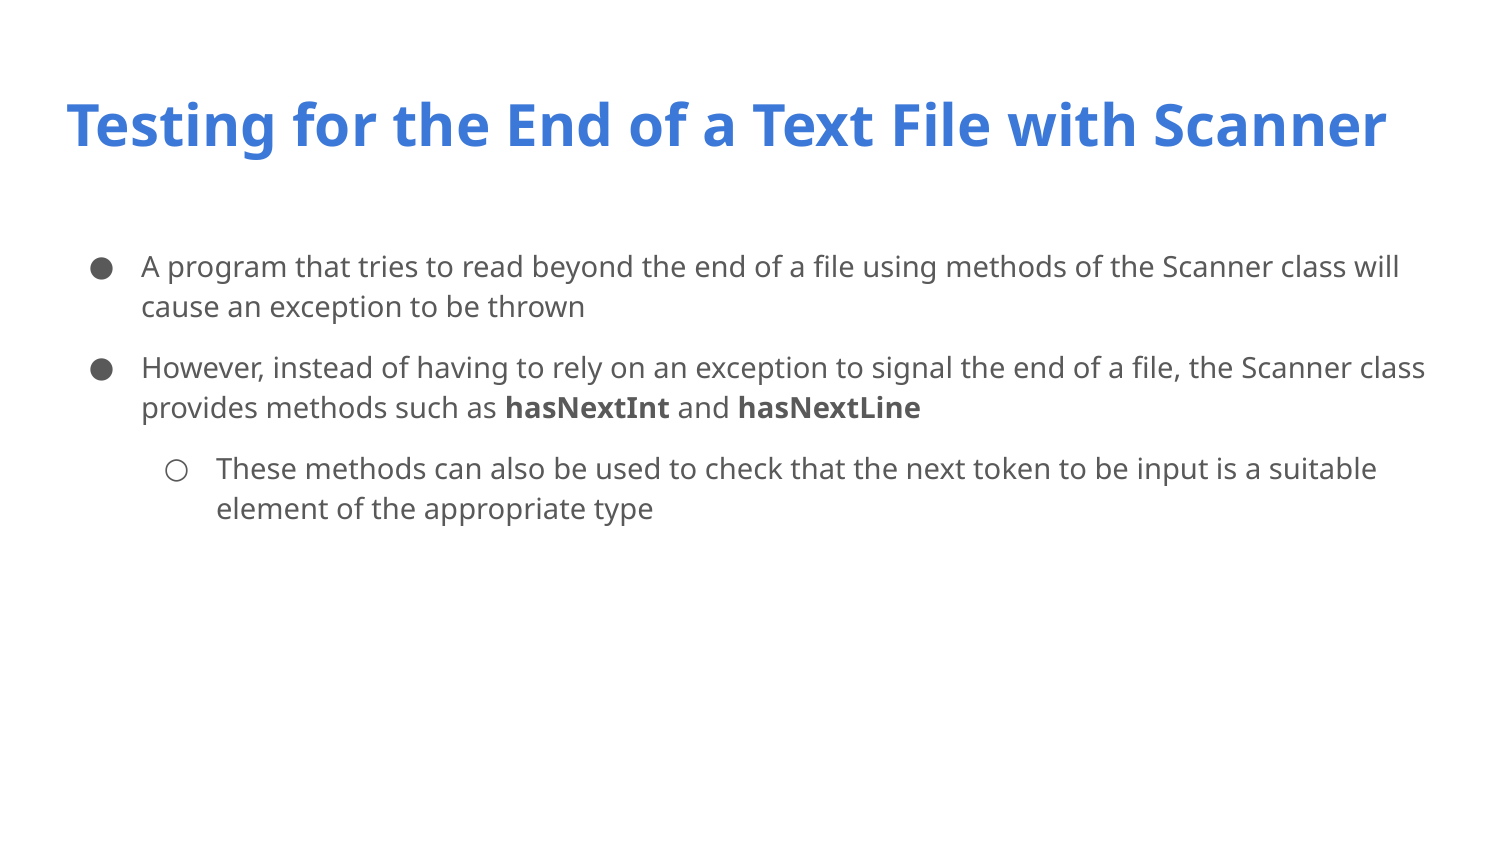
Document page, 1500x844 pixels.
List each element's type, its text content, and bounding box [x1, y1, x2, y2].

title Testing for the End of a Text File with Scanner [51, 72, 1449, 167]
list A program that tries to read beyond the end of a file using methods of the Scanner class will cause an exception to be thrown However, instead of having to rely on an exception to signal the end of a file, the Scanner class provides methods such as hasNextInt and hasNextLine These methods can also be used to check that the next token to be input is a suitable element of the appropriate type [51, 227, 1449, 789]
